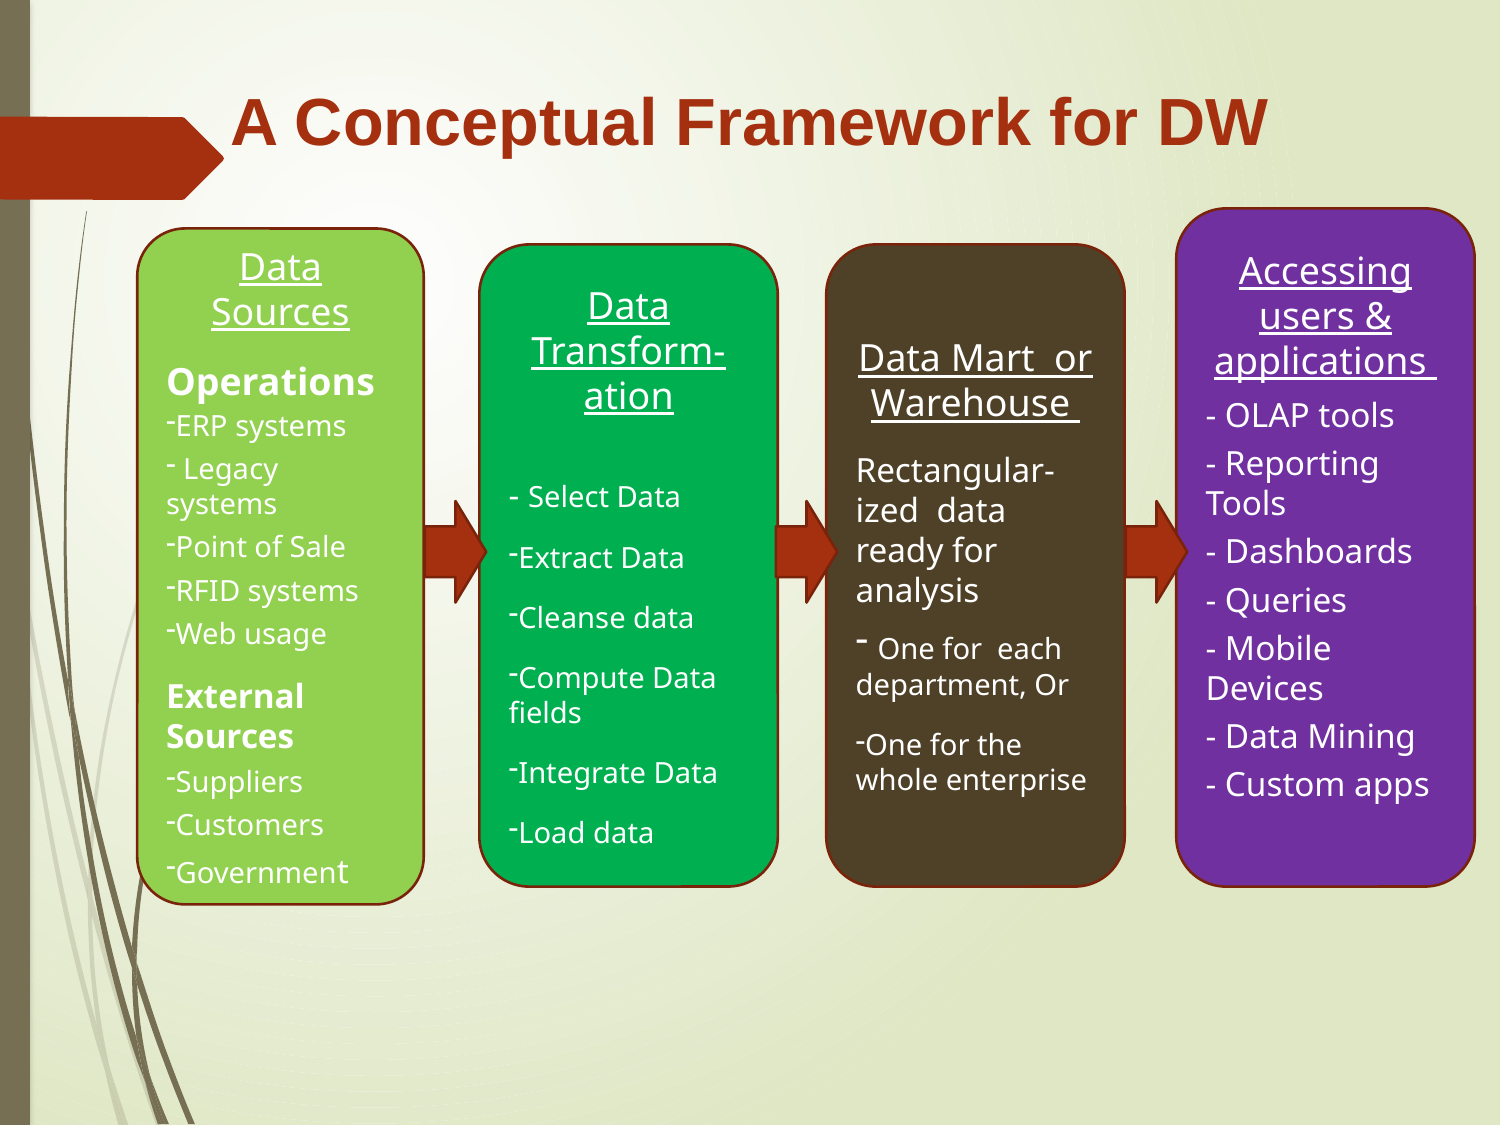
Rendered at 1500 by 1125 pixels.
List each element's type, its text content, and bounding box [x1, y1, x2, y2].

text_box Accessing users & applications - OLAP tools - Reporting Tools - Dashboards - Queries - Mobile Devices - Data Mining - Custom apps [1174, 207, 1477, 888]
text_box A Conceptual Framework for DW [137, 24, 1363, 213]
text_box [774, 499, 839, 604]
text_box Data Transform-ation - Select Data Extract Data Cleanse data Compute Data fields Integrate Data Load data [478, 243, 780, 888]
text_box Data Sources Operations ERP systems Legacy systems Point of Sale RFID systems Web usage External Sources Suppliers Customers Government [135, 227, 426, 906]
text_box [423, 499, 488, 604]
text_box [1124, 499, 1189, 604]
text_box Data Mart or Warehouse Rectangular-ized data ready for analysis One for each department, Or One for the whole enterprise [824, 243, 1127, 888]
